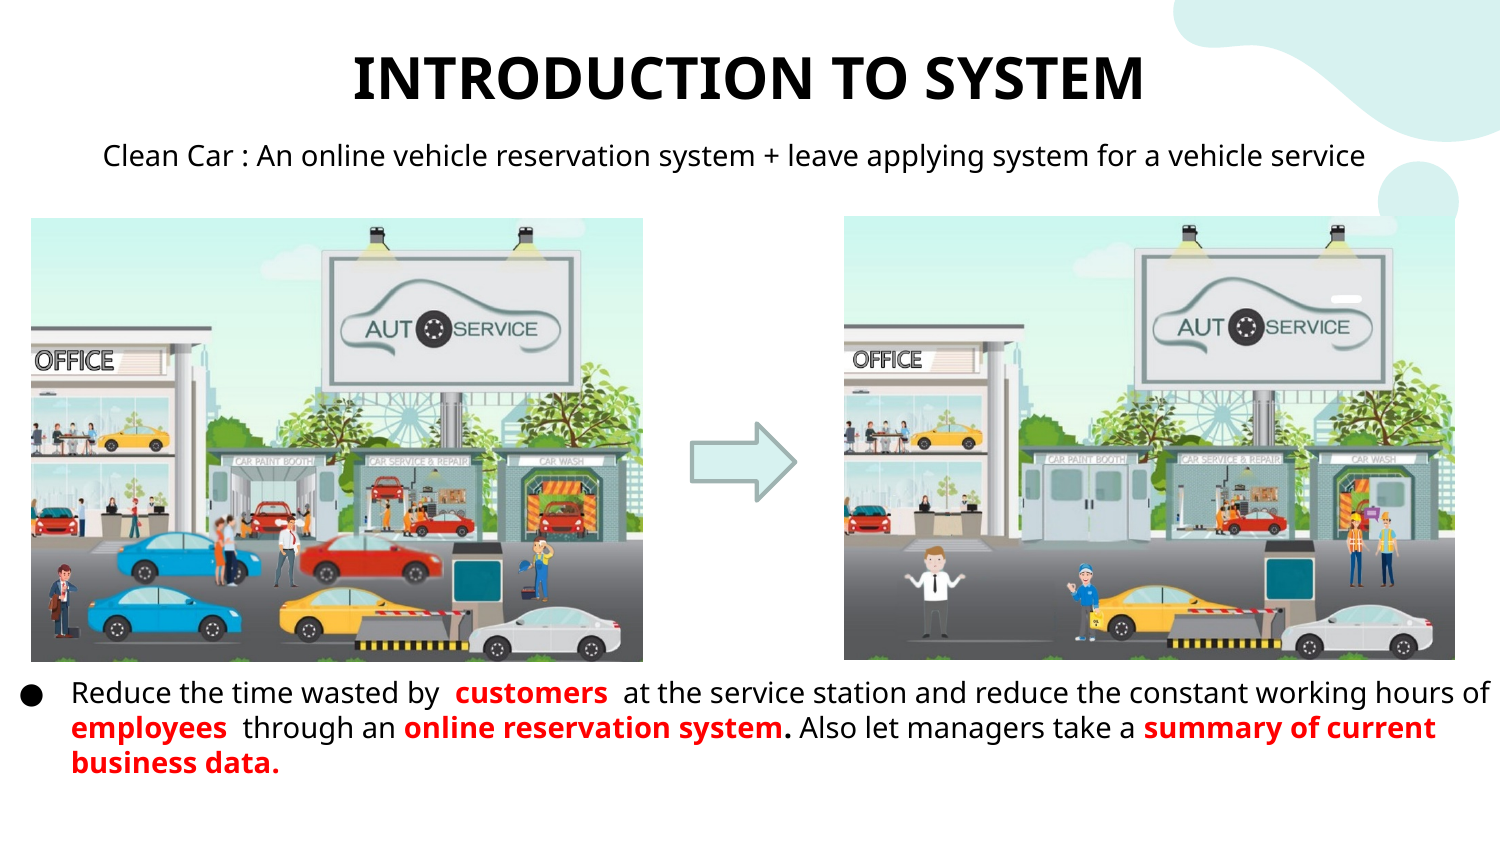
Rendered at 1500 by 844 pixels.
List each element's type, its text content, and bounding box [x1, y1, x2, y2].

text_box Clean Car : An online vehicle reservation system + leave applying system for a vehicle service [87, 129, 1413, 180]
text_box [689, 421, 798, 503]
list Reduce the time wasted by customers at the service station and reduce the constant working hours of employees through an online reservation system. Also let managers take a summary of current business data. [0, 659, 1500, 844]
title INTRODUCTION TO SYSTEM [116, 25, 1383, 120]
picture [31, 218, 643, 663]
picture [844, 216, 1455, 660]
